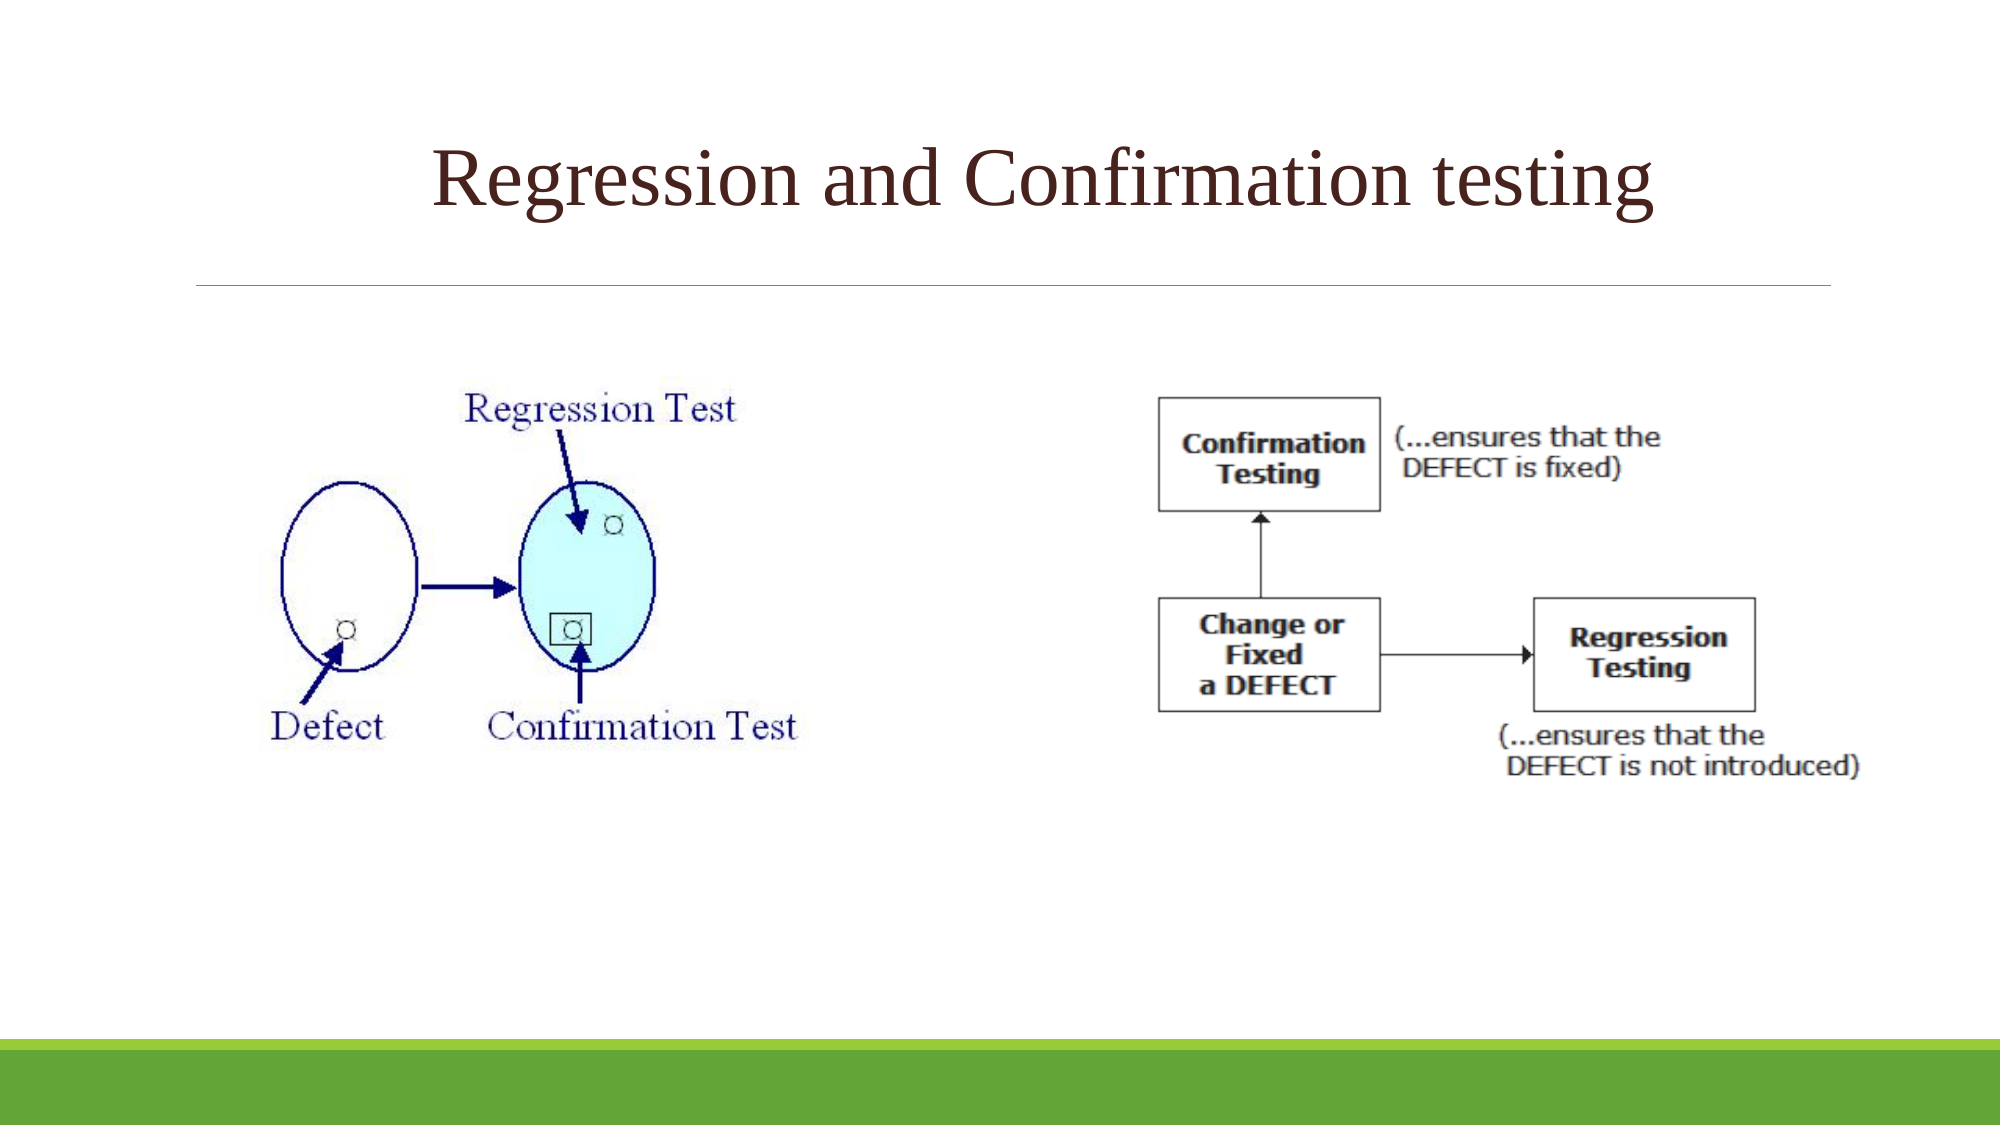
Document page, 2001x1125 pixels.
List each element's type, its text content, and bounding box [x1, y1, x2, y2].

picture [1151, 393, 1863, 787]
text_box Regression and Confirmation testing [290, 107, 1798, 237]
picture [258, 374, 812, 757]
